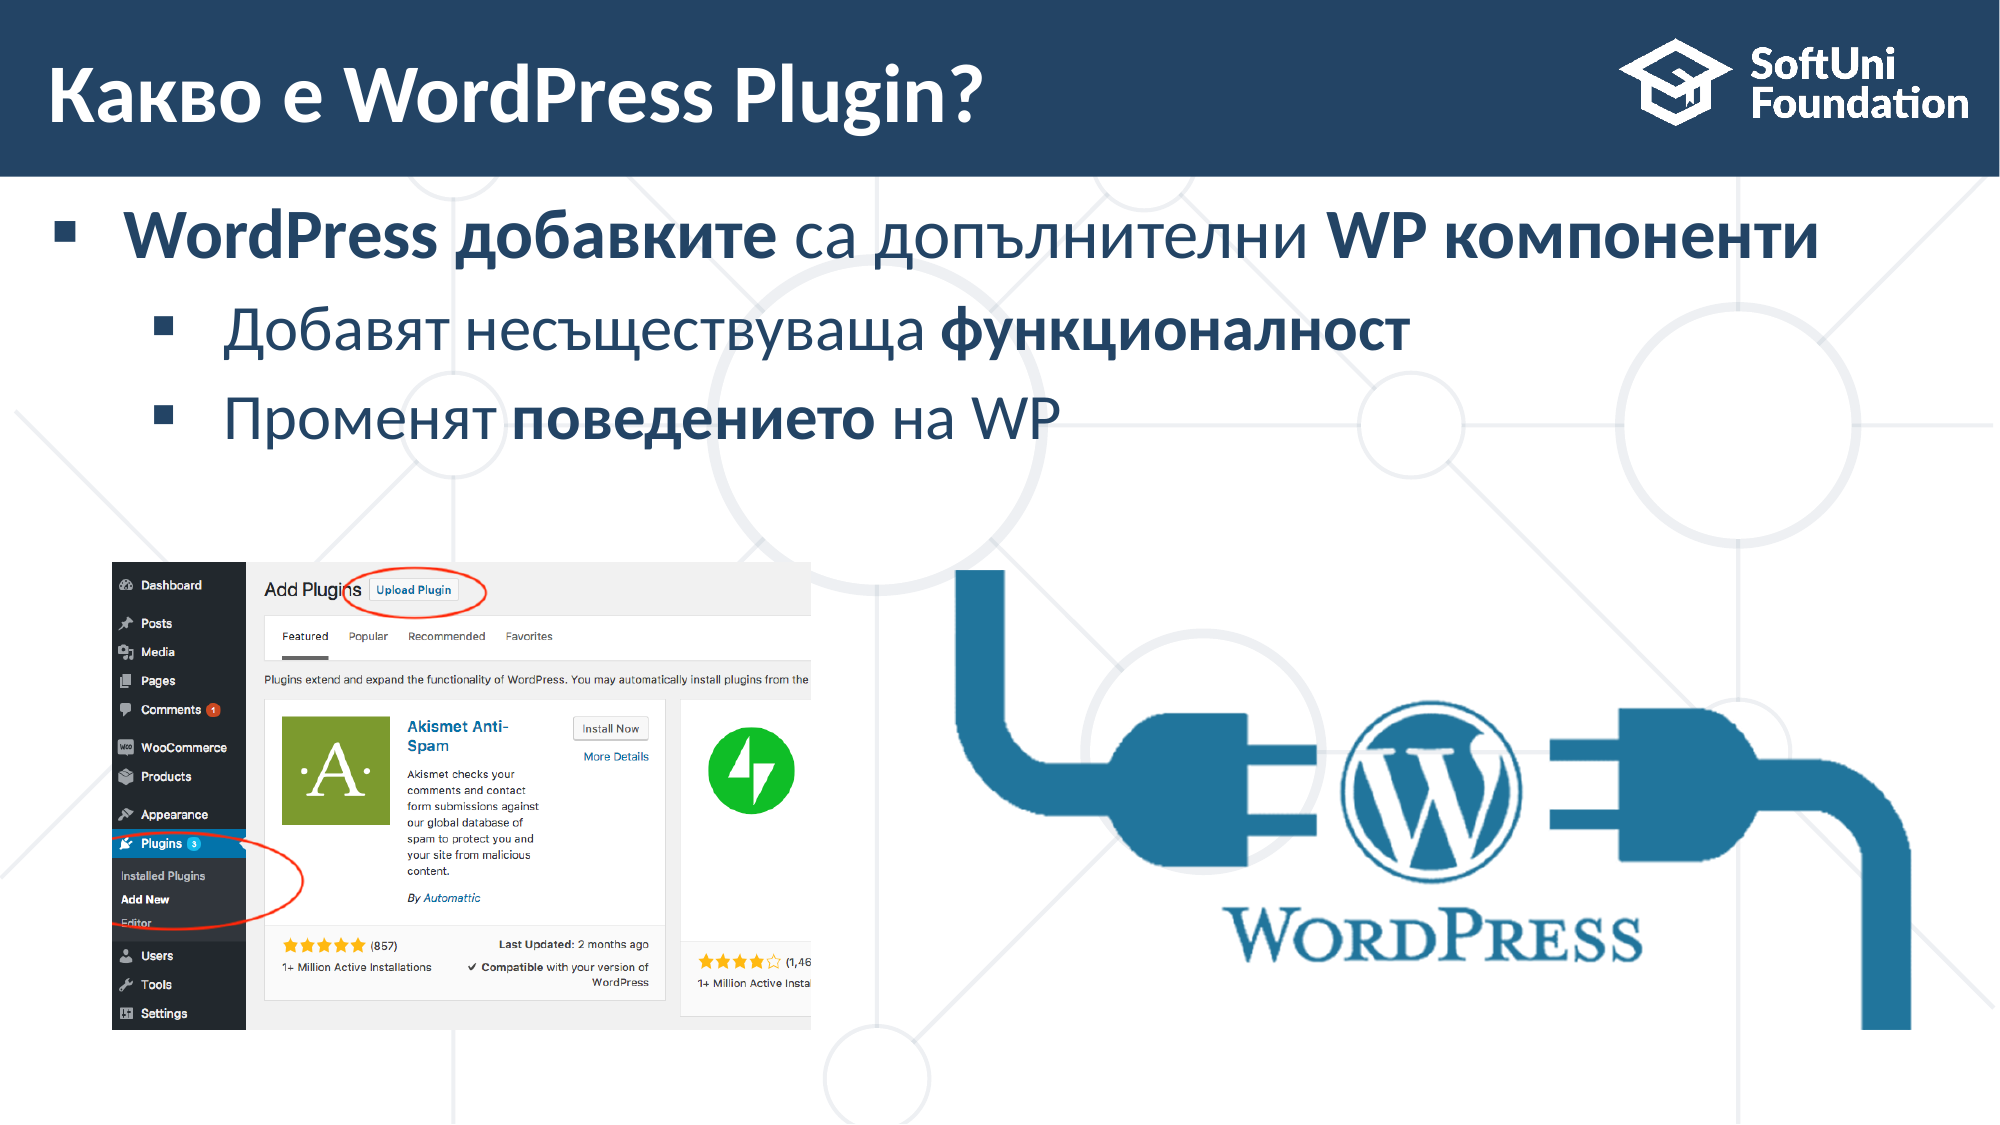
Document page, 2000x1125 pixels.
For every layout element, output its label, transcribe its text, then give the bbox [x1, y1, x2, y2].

picture [936, 570, 1930, 1030]
title Какво е WordPress Plugin? [31, 16, 1591, 162]
picture [111, 562, 811, 1030]
list WordPress добавките са допълнителни WP компоненти Добавят несъществуваща функционалност Променят поведението на WP [31, 196, 1969, 1047]
picture [188, 838, 200, 850]
picture [161, 842, 167, 849]
picture [1618, 38, 1968, 126]
